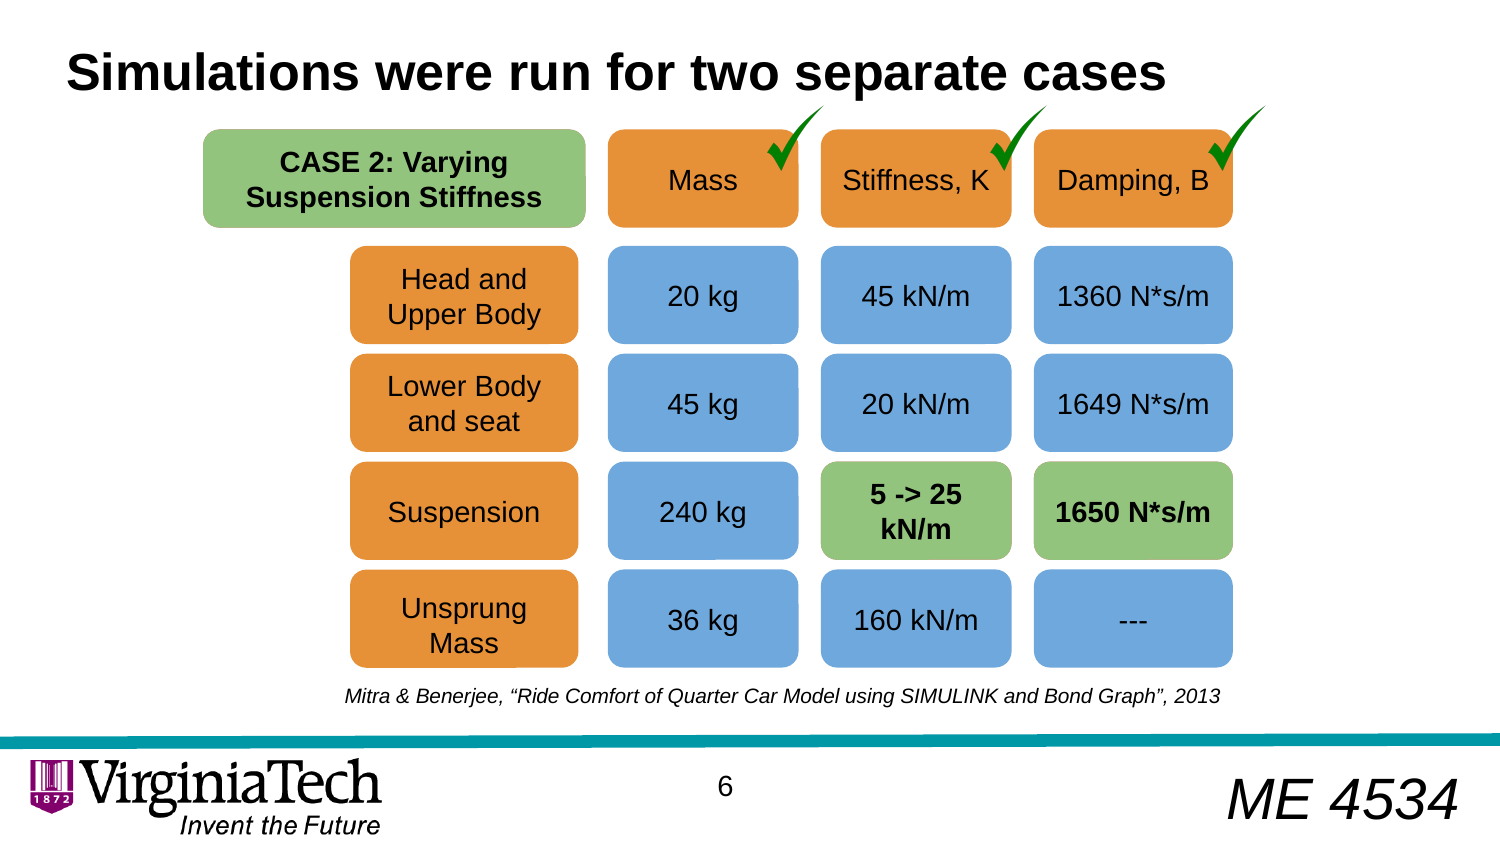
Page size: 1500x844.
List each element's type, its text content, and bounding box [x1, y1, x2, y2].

text_box Head and Upper Body [350, 245, 579, 345]
text_box 20 kg [607, 245, 799, 345]
text_box 240 kg [607, 461, 799, 560]
text_box 36 kg [607, 569, 799, 668]
picture [989, 105, 1047, 171]
text_box 1360 N*s/m [1033, 245, 1233, 345]
text_box Stiffness, K [820, 129, 1012, 228]
text_box 20 kN/m [820, 353, 1012, 452]
text_box 1650 N*s/m [1033, 461, 1233, 560]
text_box 1649 N*s/m [1033, 353, 1233, 452]
text_box Suspension [350, 461, 579, 560]
text_box 45 kN/m [820, 245, 1012, 345]
title ME 4534 [1211, 745, 1500, 822]
text_box Mass [607, 129, 799, 228]
text_box Unsprung Mass [350, 569, 579, 668]
text_box 45 kg [607, 353, 799, 452]
text_box 5 -> 25 kN/m [820, 461, 1012, 560]
text_box CASE 2: Varying Suspension Stiffness [203, 129, 586, 228]
picture [1208, 105, 1266, 171]
slide_number ‹#› [702, 752, 793, 817]
text_box --- [1033, 569, 1233, 668]
text_box 160 kN/m [820, 569, 1012, 668]
title Simulations were run for two separate cases [51, 23, 1449, 117]
picture [766, 105, 824, 171]
text_box Lower Body and seat [350, 353, 579, 452]
text_box Mitra & Benerjee, “Ride Comfort of Quarter Car Model using SIMULINK and Bond Graph”, 2013 [329, 668, 1261, 702]
text_box Damping, B [1033, 129, 1233, 228]
picture [0, 749, 419, 844]
